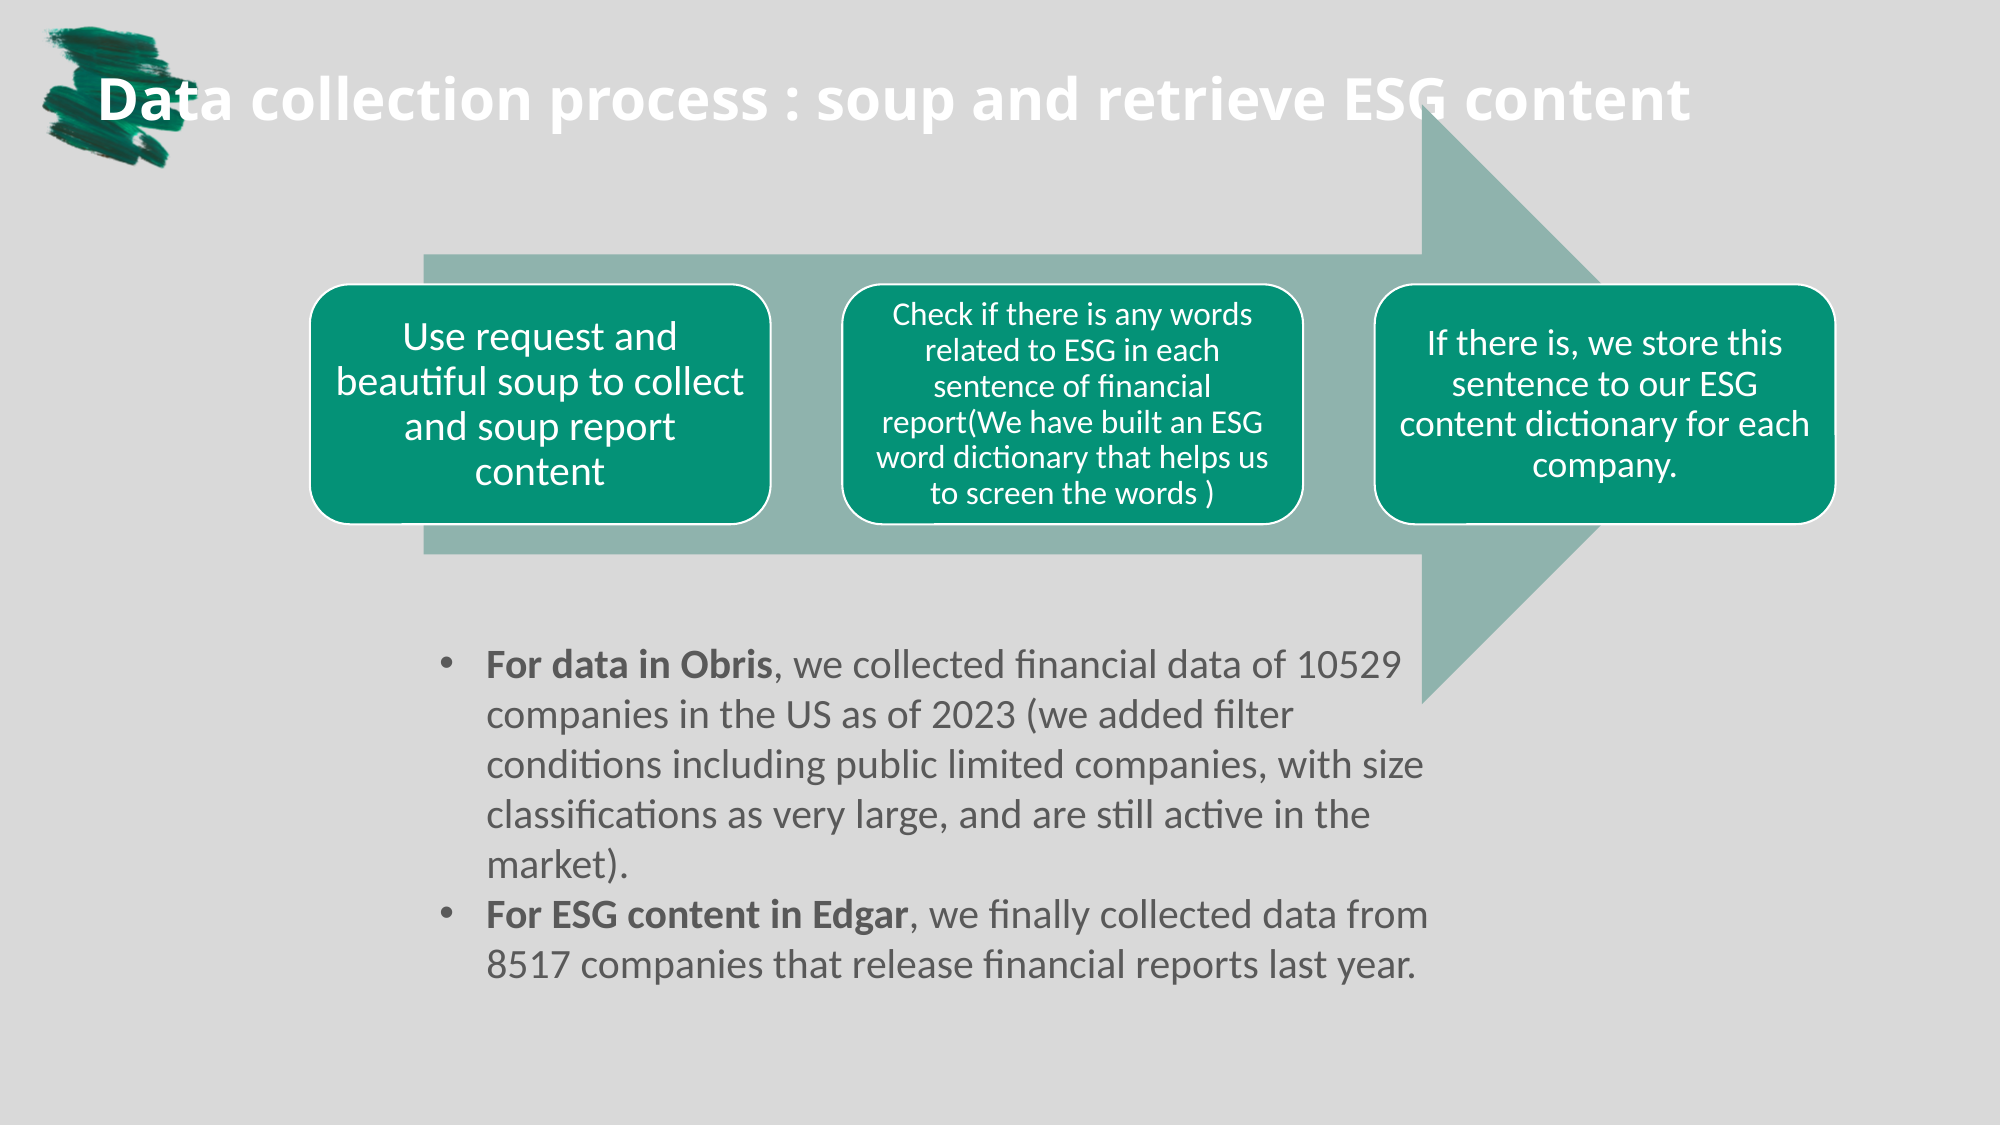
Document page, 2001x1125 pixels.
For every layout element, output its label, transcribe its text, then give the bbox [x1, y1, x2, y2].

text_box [309, 104, 1836, 705]
text_box For data in Obris, we collected financial data of 10529 companies in the US as of 2023 (we added filter conditions including public limited companies, with size classifications as very large, and are still active in the market). For ESG content in Edgar, we finally collected data from 8517 companies that release financial reports last year. [424, 712, 1477, 1040]
text_box Data collection process : soup and retrieve ESG content [81, 54, 1774, 210]
picture [42, 25, 199, 170]
